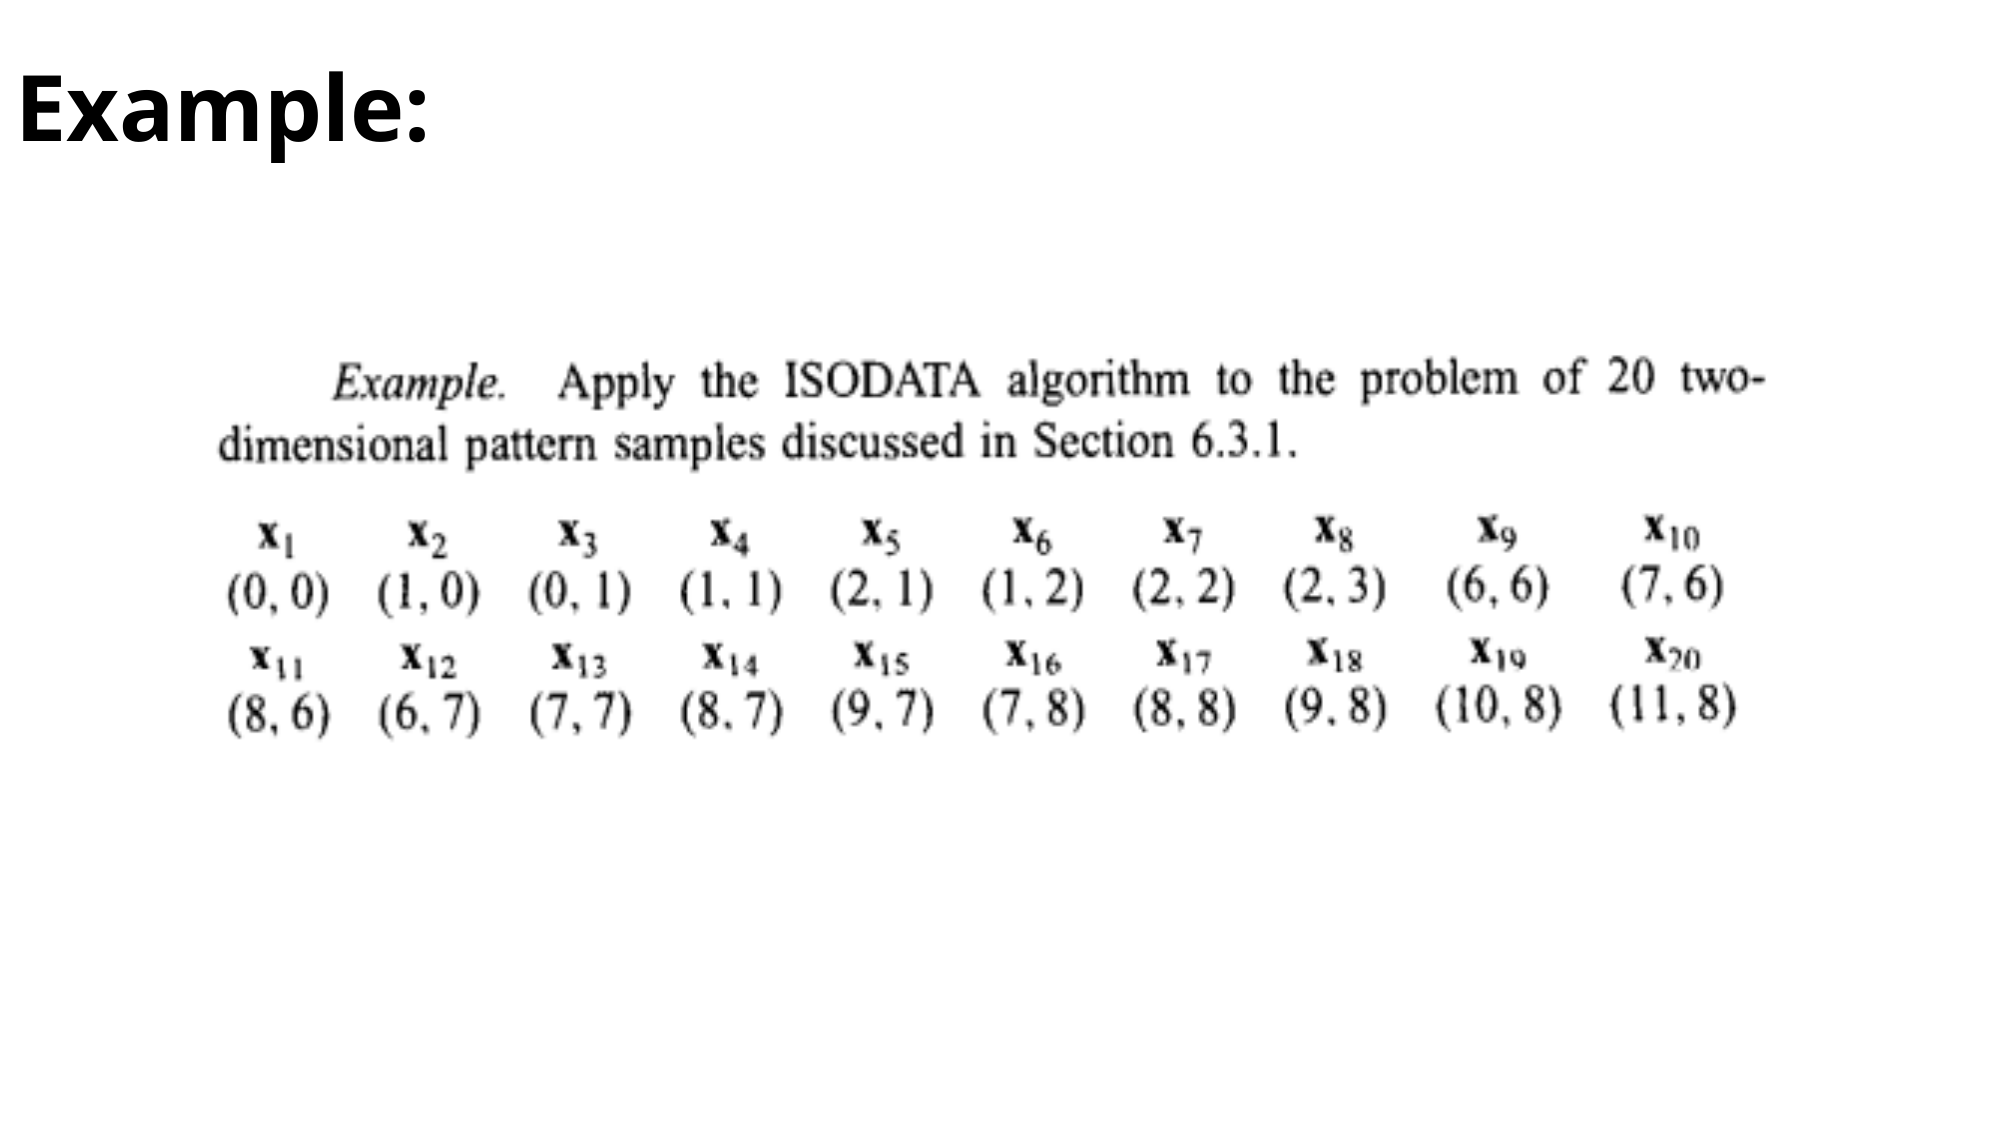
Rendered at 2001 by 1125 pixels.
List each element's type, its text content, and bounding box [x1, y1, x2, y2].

title Example: [0, 3, 1725, 221]
picture [152, 335, 1796, 790]
